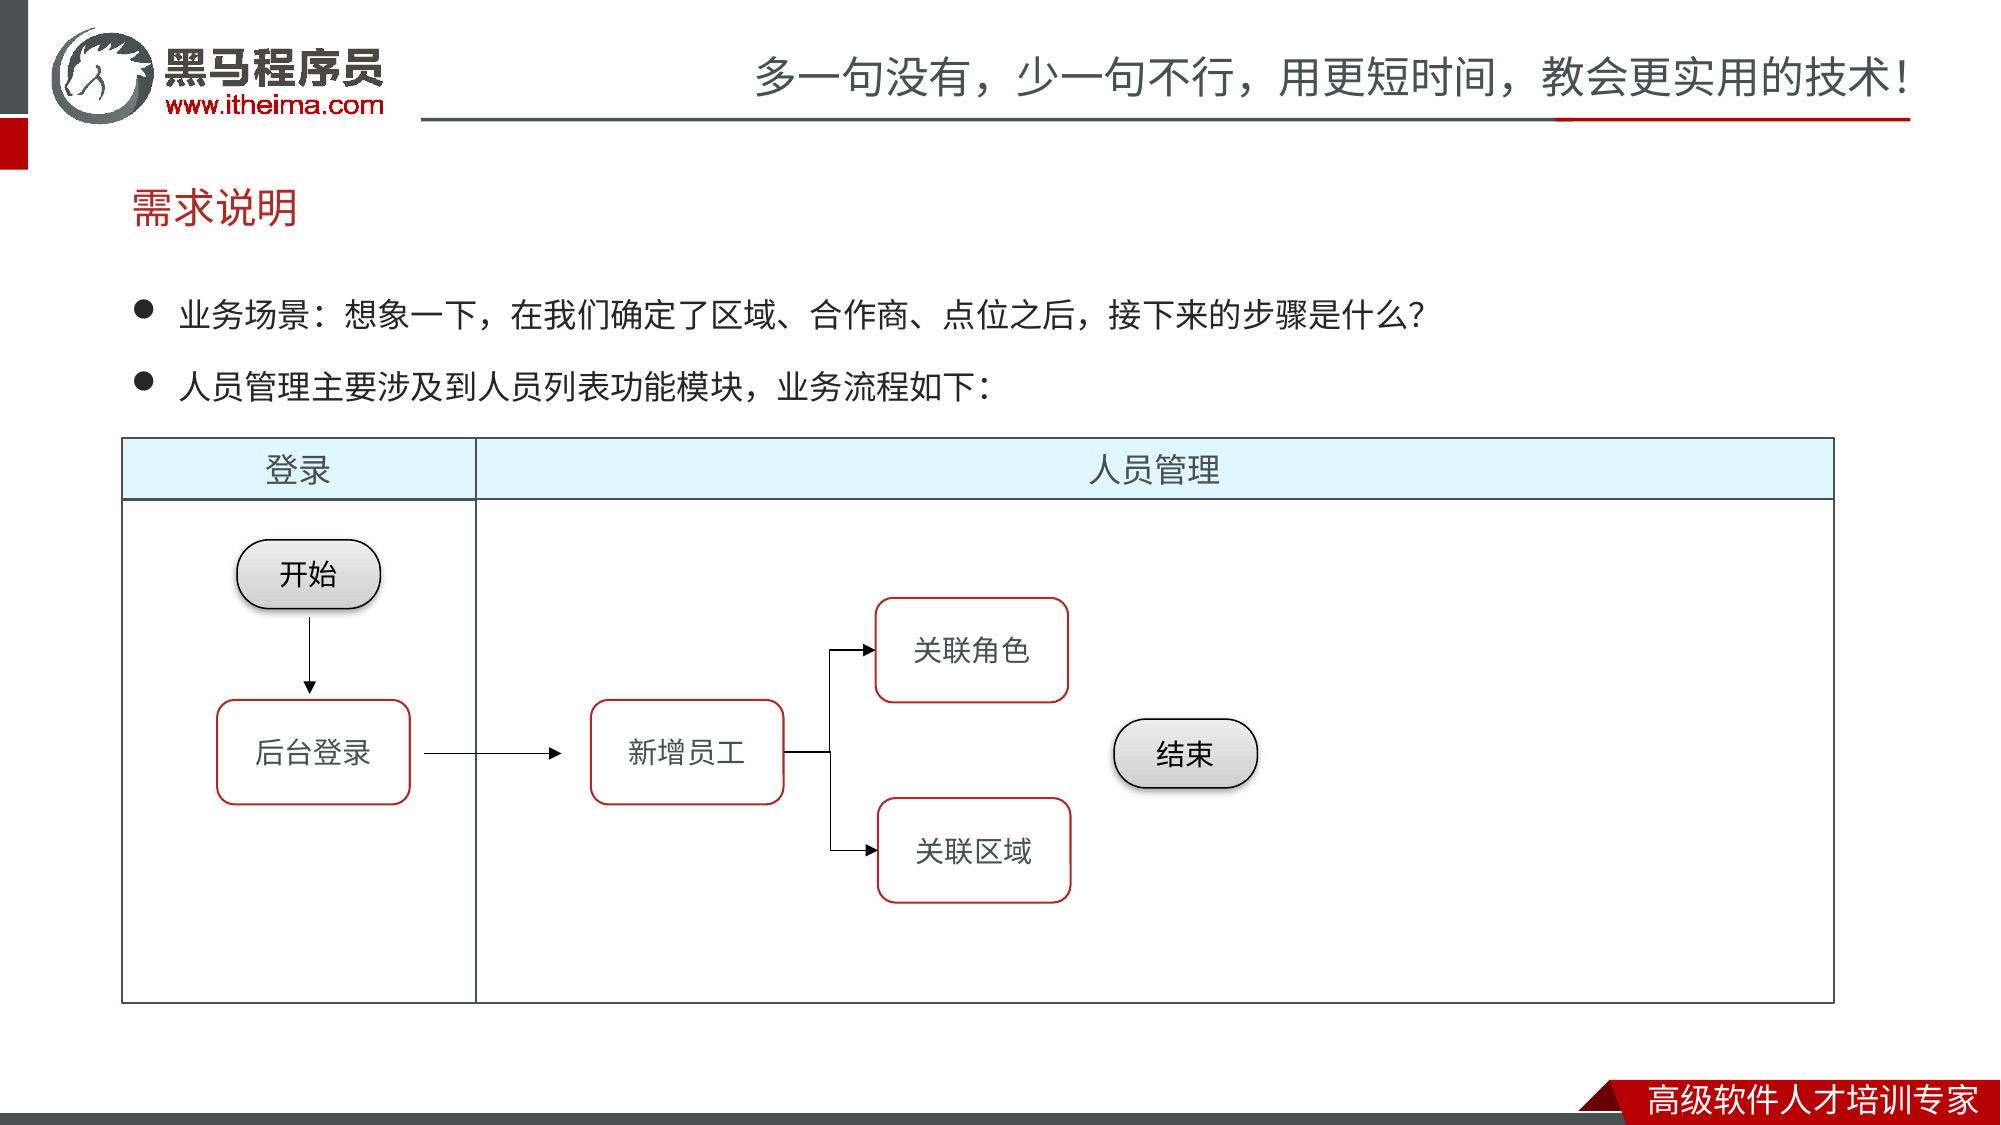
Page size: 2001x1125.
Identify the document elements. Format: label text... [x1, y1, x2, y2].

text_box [783, 757, 879, 851]
list 业务场景：想象一下，在我们确定了区域、合作商、点位之后，接下来的步骤是什么？ 人员管理主要涉及到人员列表功能模块，业务流程如下： [116, 266, 1978, 700]
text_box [121, 438, 476, 1004]
title 需求说明 [116, 164, 1872, 250]
picture [50, 26, 384, 125]
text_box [783, 649, 876, 753]
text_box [477, 438, 1835, 1004]
